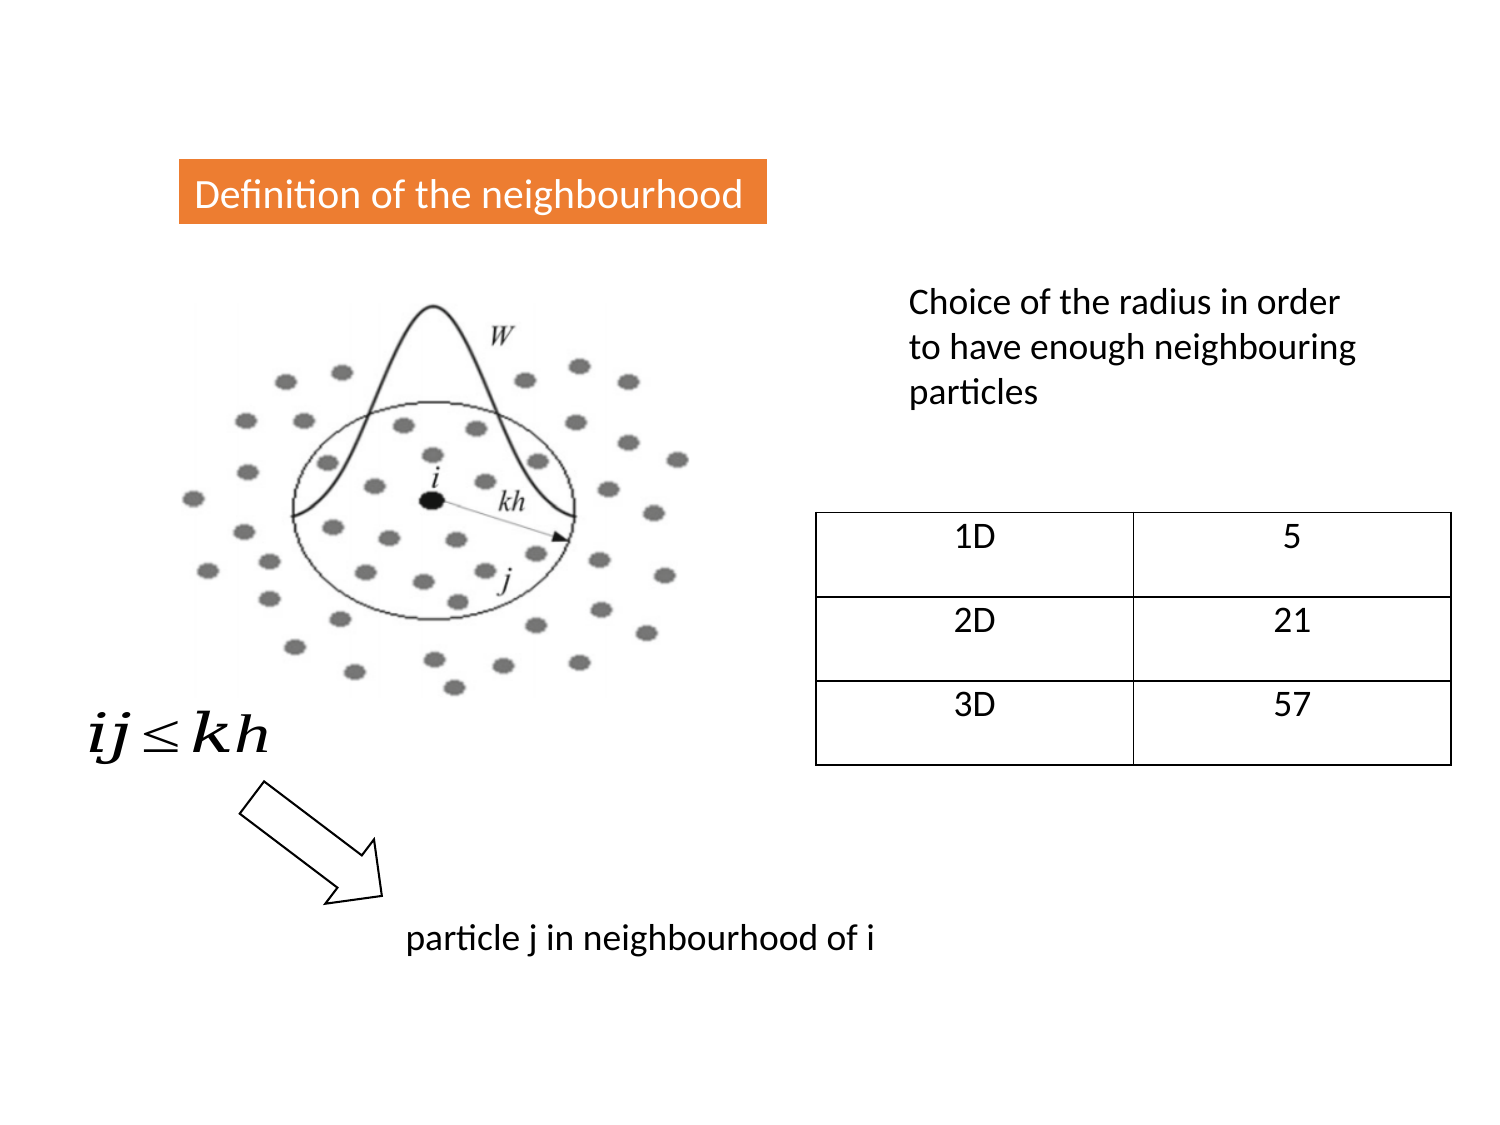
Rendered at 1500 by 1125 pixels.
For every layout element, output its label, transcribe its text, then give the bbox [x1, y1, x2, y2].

table_header 5 [1134, 513, 1450, 596]
text_box Definition of the neighbourhood [179, 159, 767, 224]
table_header 1D [817, 513, 1133, 596]
table_cell 57 [1134, 682, 1450, 764]
table_cell 21 [1134, 598, 1450, 680]
text_box Choice of the radius in order to have enough neighbouring particles [894, 269, 1373, 465]
text_box [238, 779, 384, 906]
text_box particle j in neighbourhood of i [390, 905, 913, 965]
table_cell 2D [817, 598, 1133, 680]
picture [150, 295, 718, 711]
table_cell 3D [817, 682, 1133, 764]
